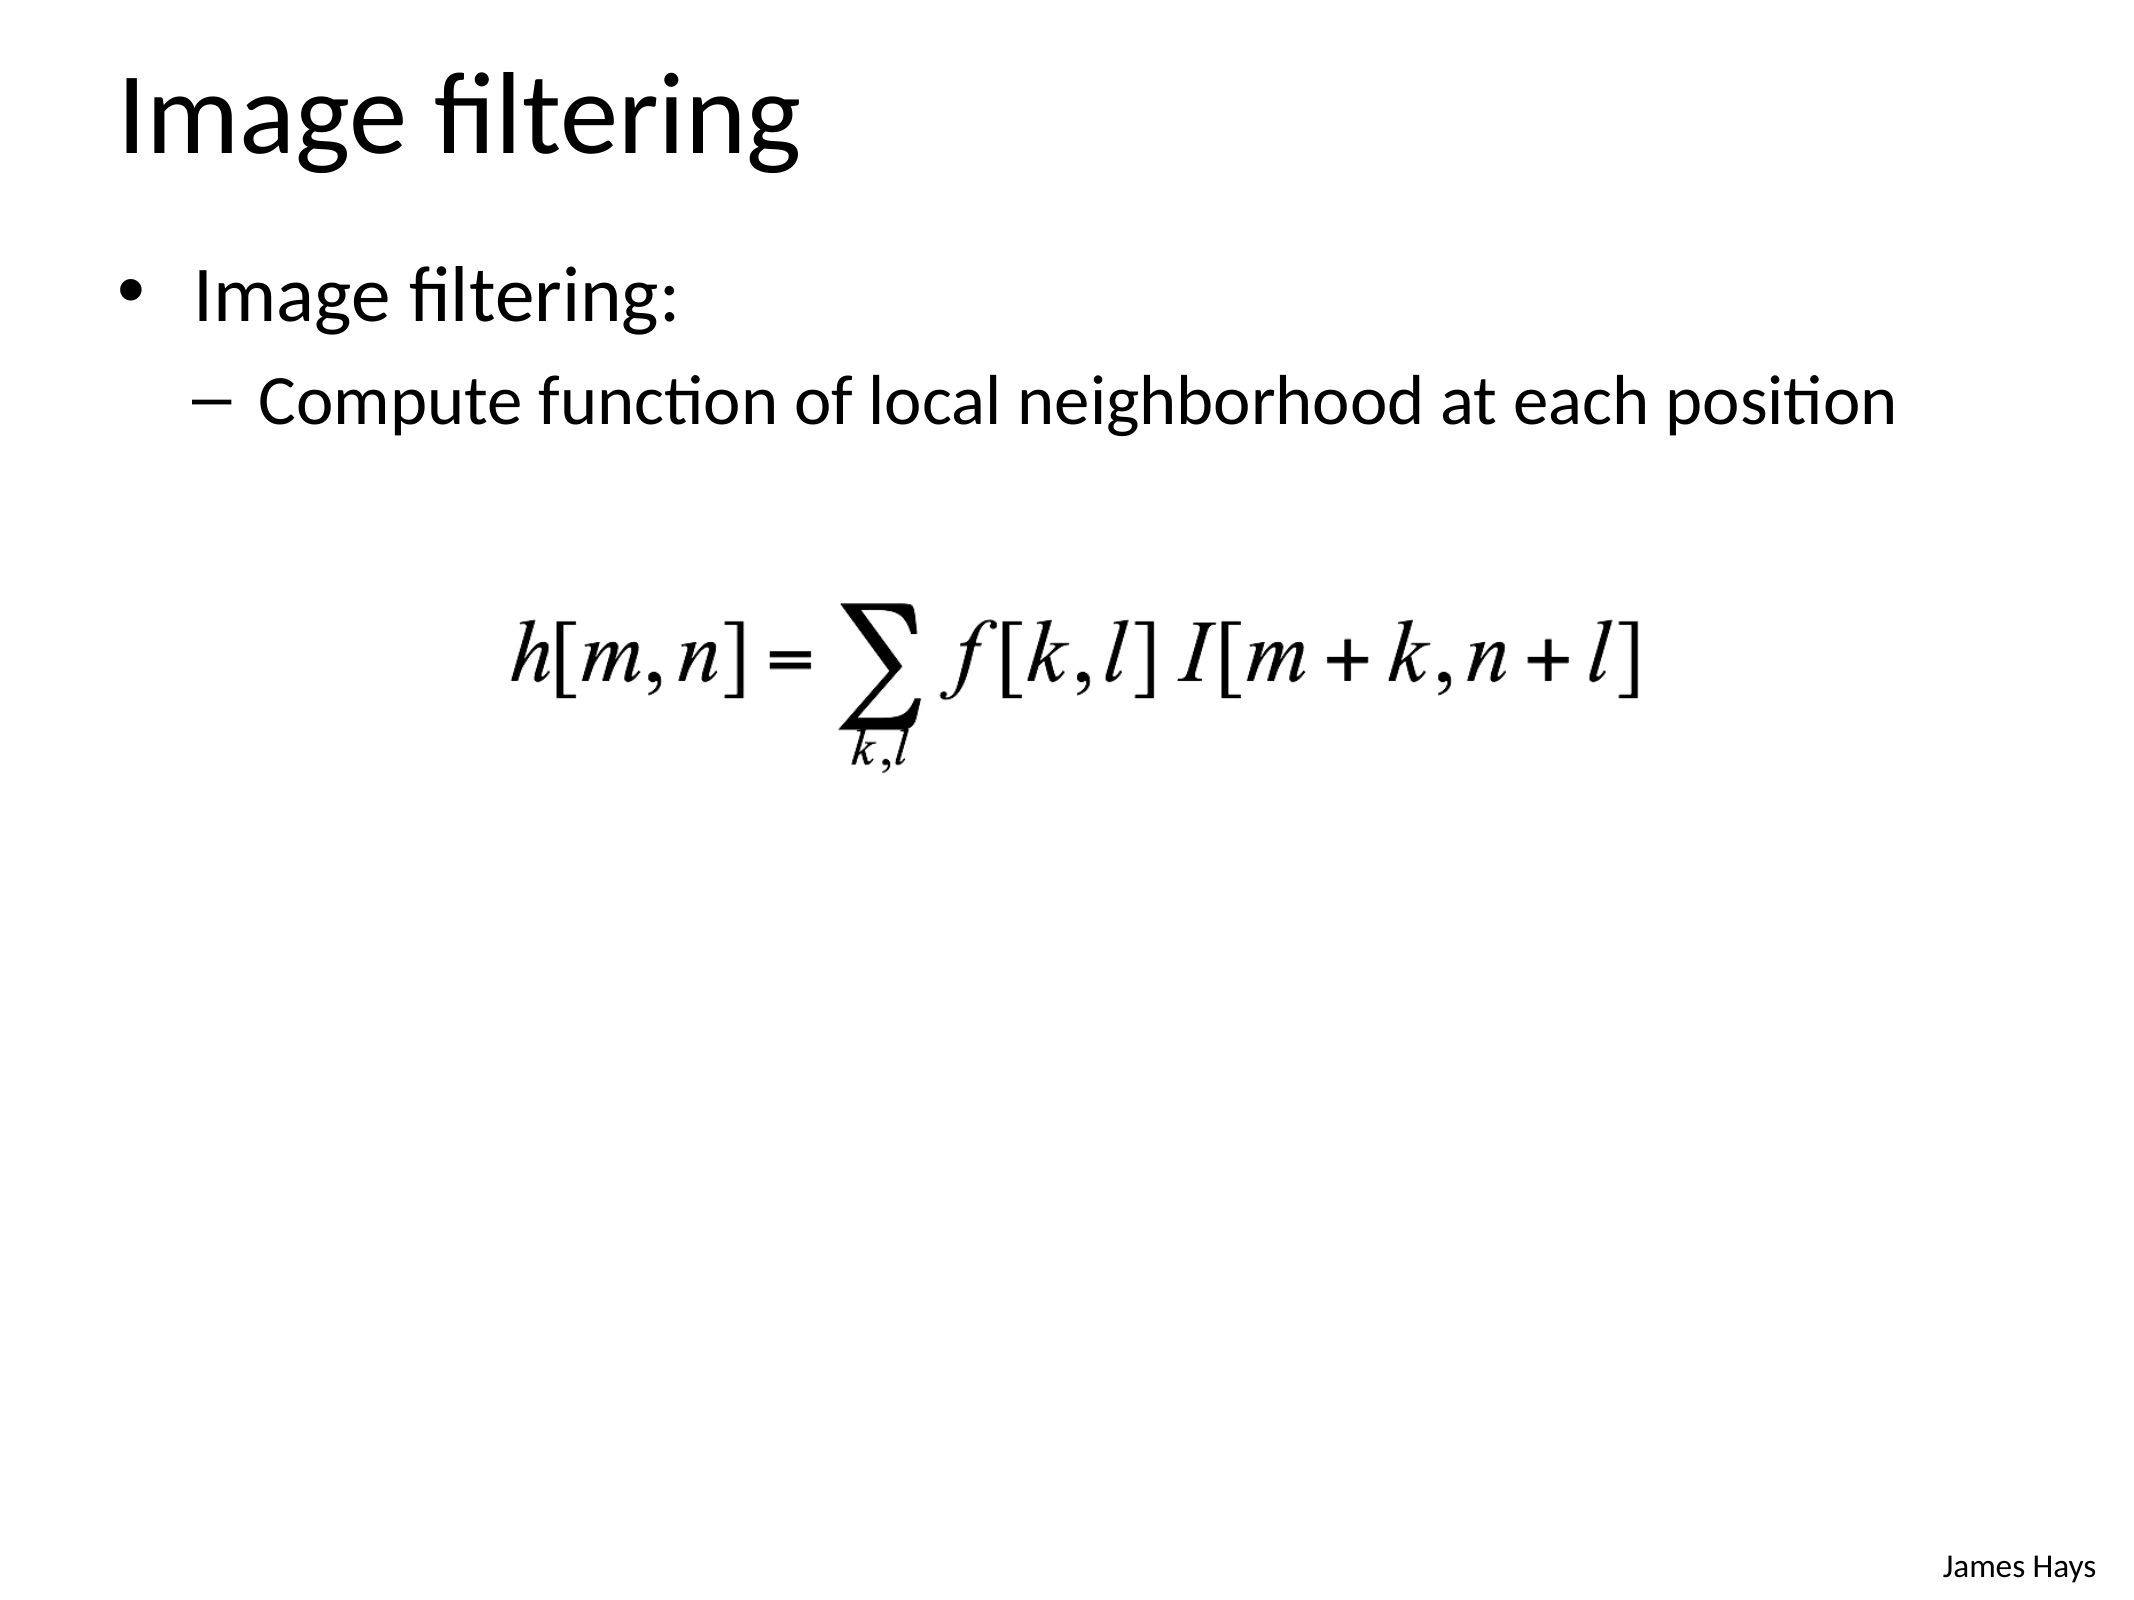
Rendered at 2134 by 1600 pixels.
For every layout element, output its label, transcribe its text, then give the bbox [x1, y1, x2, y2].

title Image filtering [106, 0, 2028, 214]
list Image filtering: Compute function of local neighborhood at each position [106, 230, 2028, 1565]
picture [497, 586, 1671, 791]
text_box James Hays [1932, 1533, 2108, 1595]
